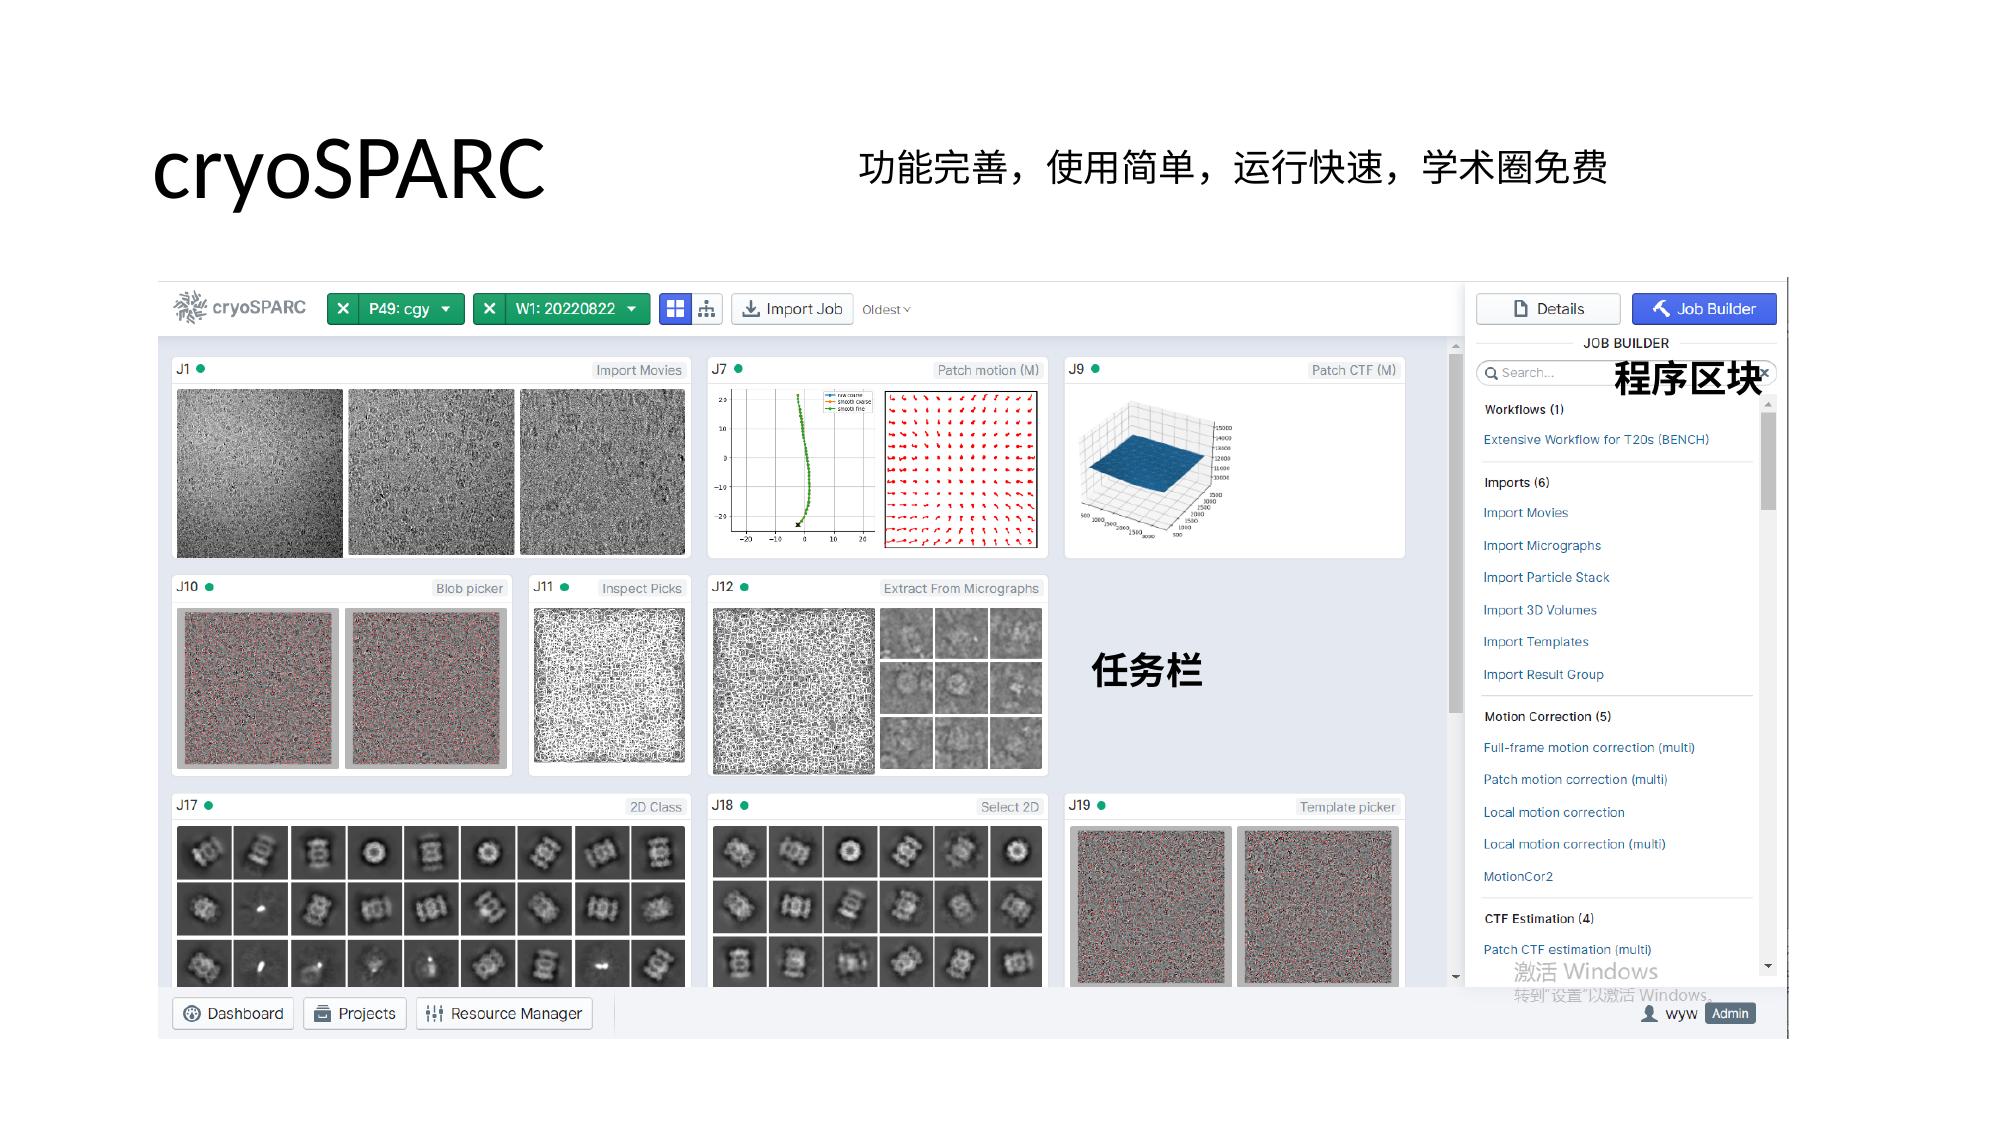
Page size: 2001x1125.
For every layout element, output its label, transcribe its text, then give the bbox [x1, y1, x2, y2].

picture [158, 277, 1789, 1039]
text_box 功能完善，使用简单，运行快速，学术圈免费 [843, 136, 1841, 197]
title cryoSPARC [137, 59, 1863, 278]
